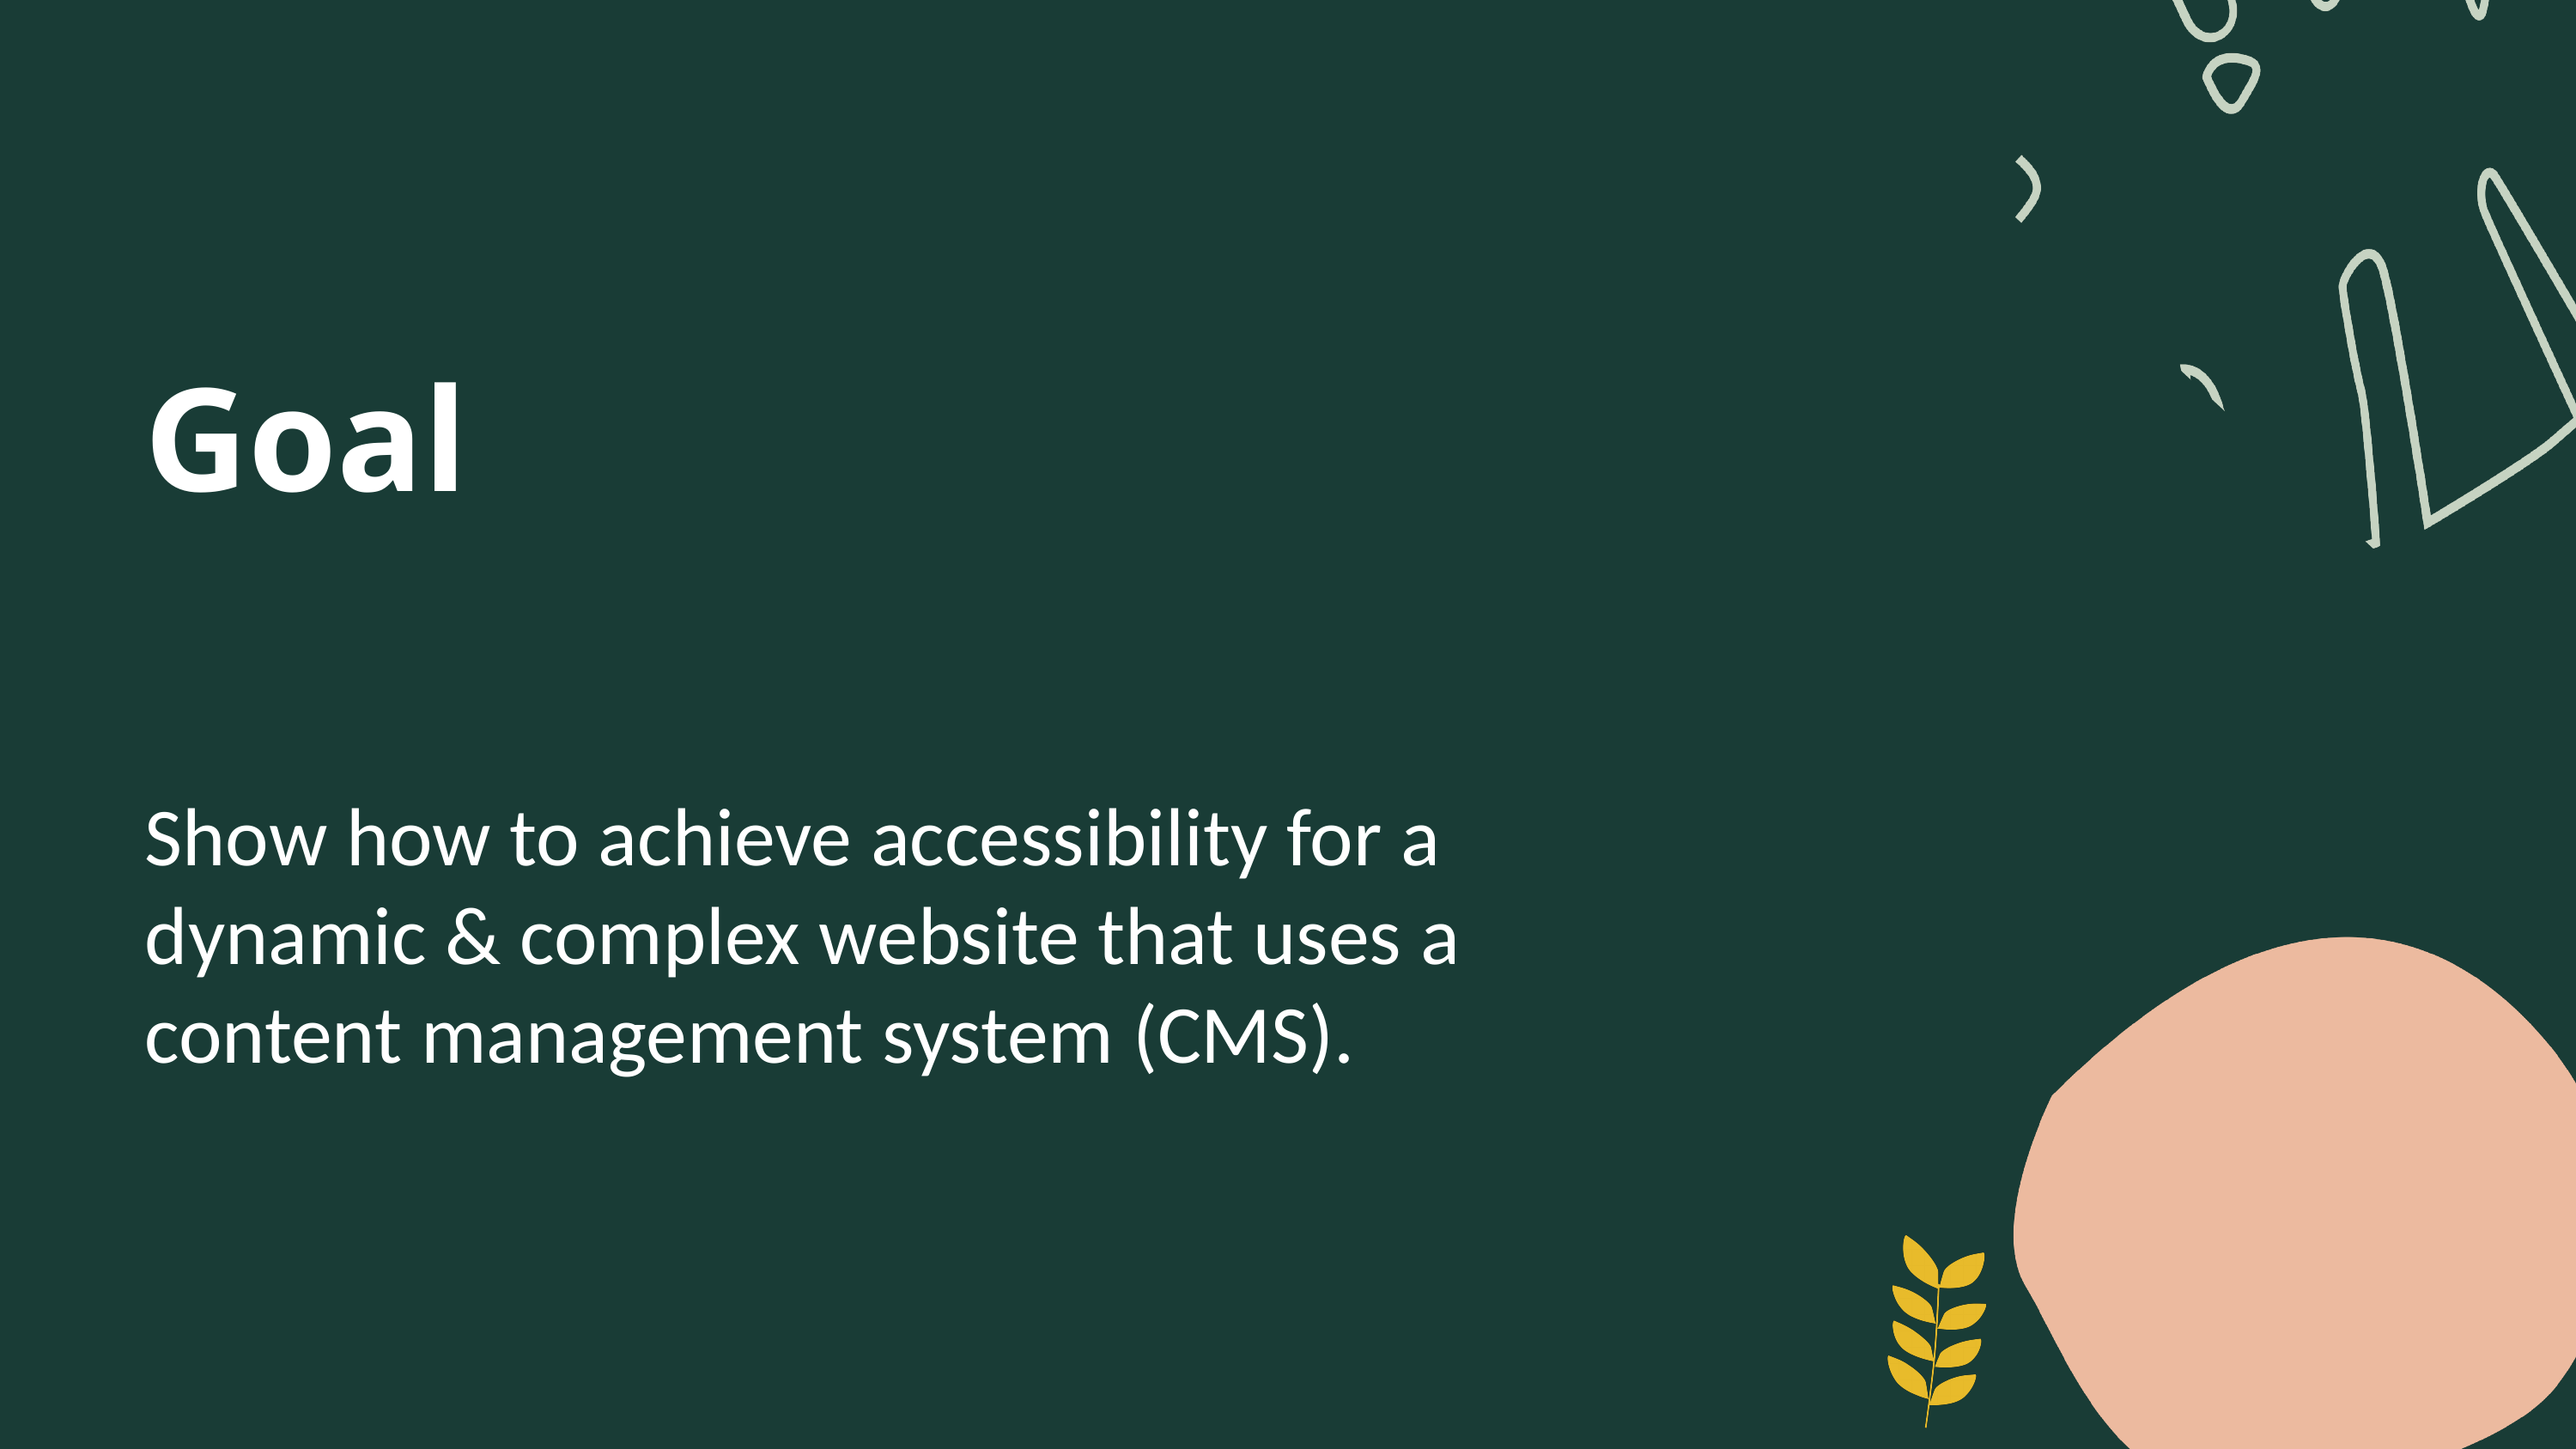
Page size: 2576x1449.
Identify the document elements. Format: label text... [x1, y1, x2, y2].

text_box [1987, 885, 2576, 1449]
text_box [1987, 0, 2576, 599]
text_box Show how to achieve accessibility for a dynamic & complex website that uses a content management system (CMS). [144, 783, 1492, 1080]
text_box [1886, 1233, 1989, 1428]
title Goal [144, 362, 702, 605]
